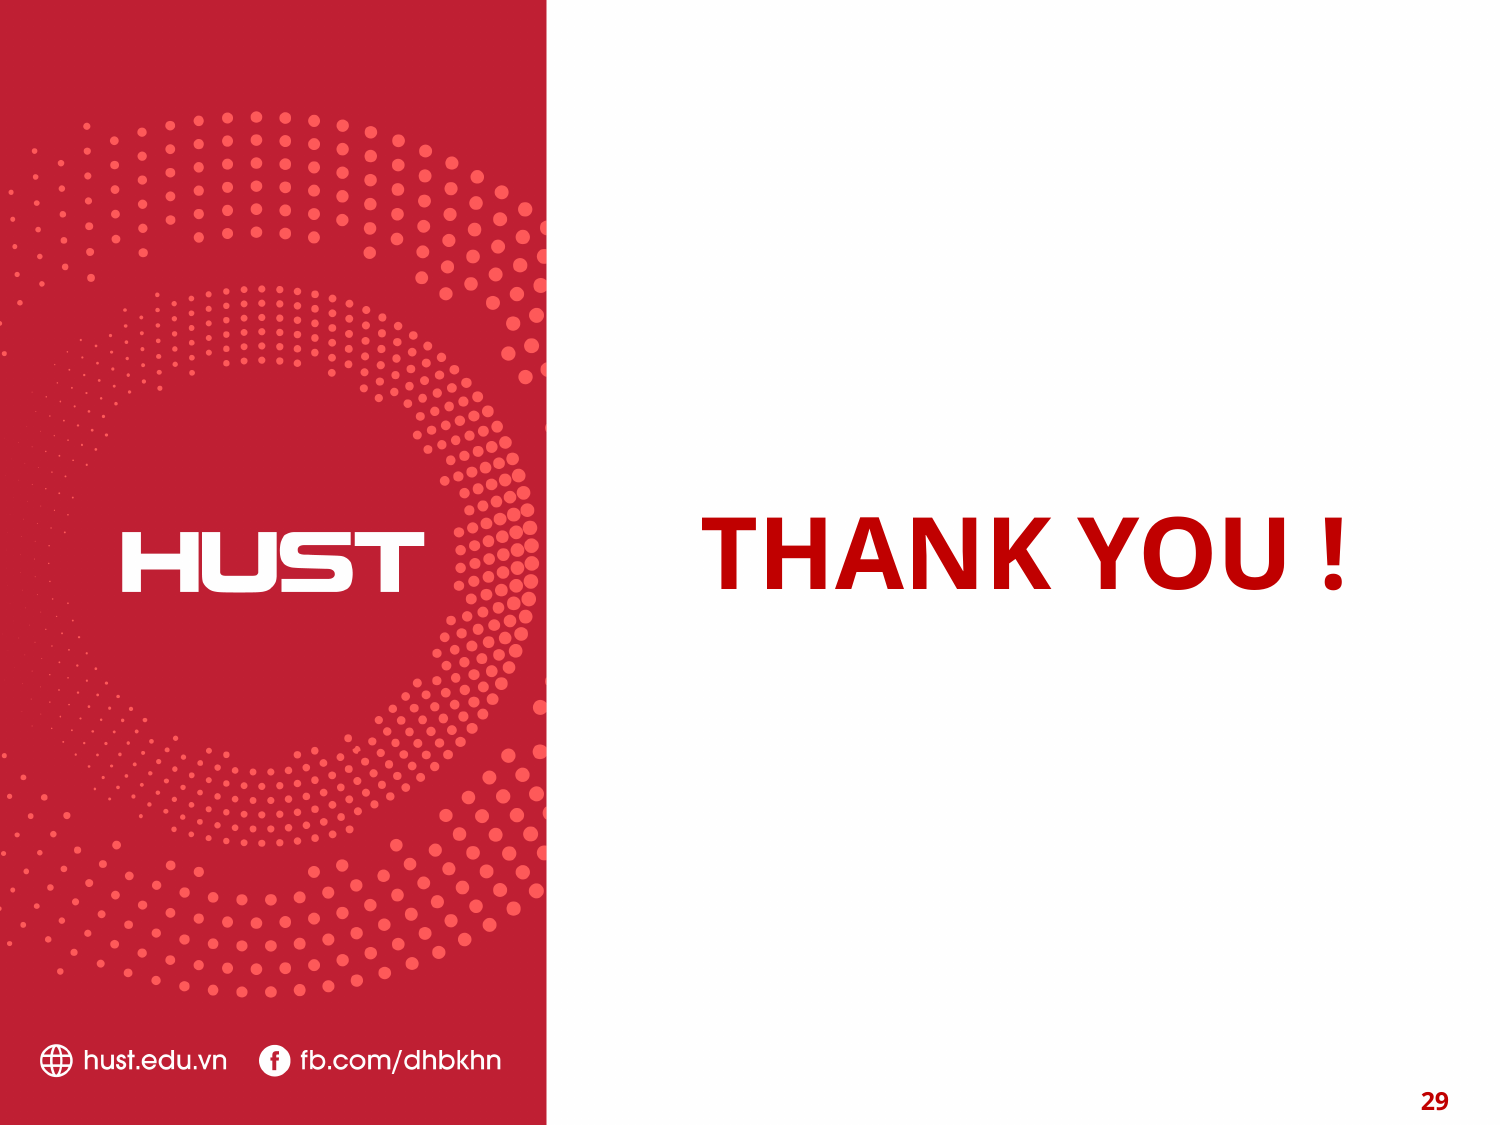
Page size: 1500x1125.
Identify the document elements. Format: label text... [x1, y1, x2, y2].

text_box THANK YOU ! [685, 495, 1375, 630]
slide_number 29 [1126, 1078, 1464, 1125]
picture [0, 0, 1500, 1125]
